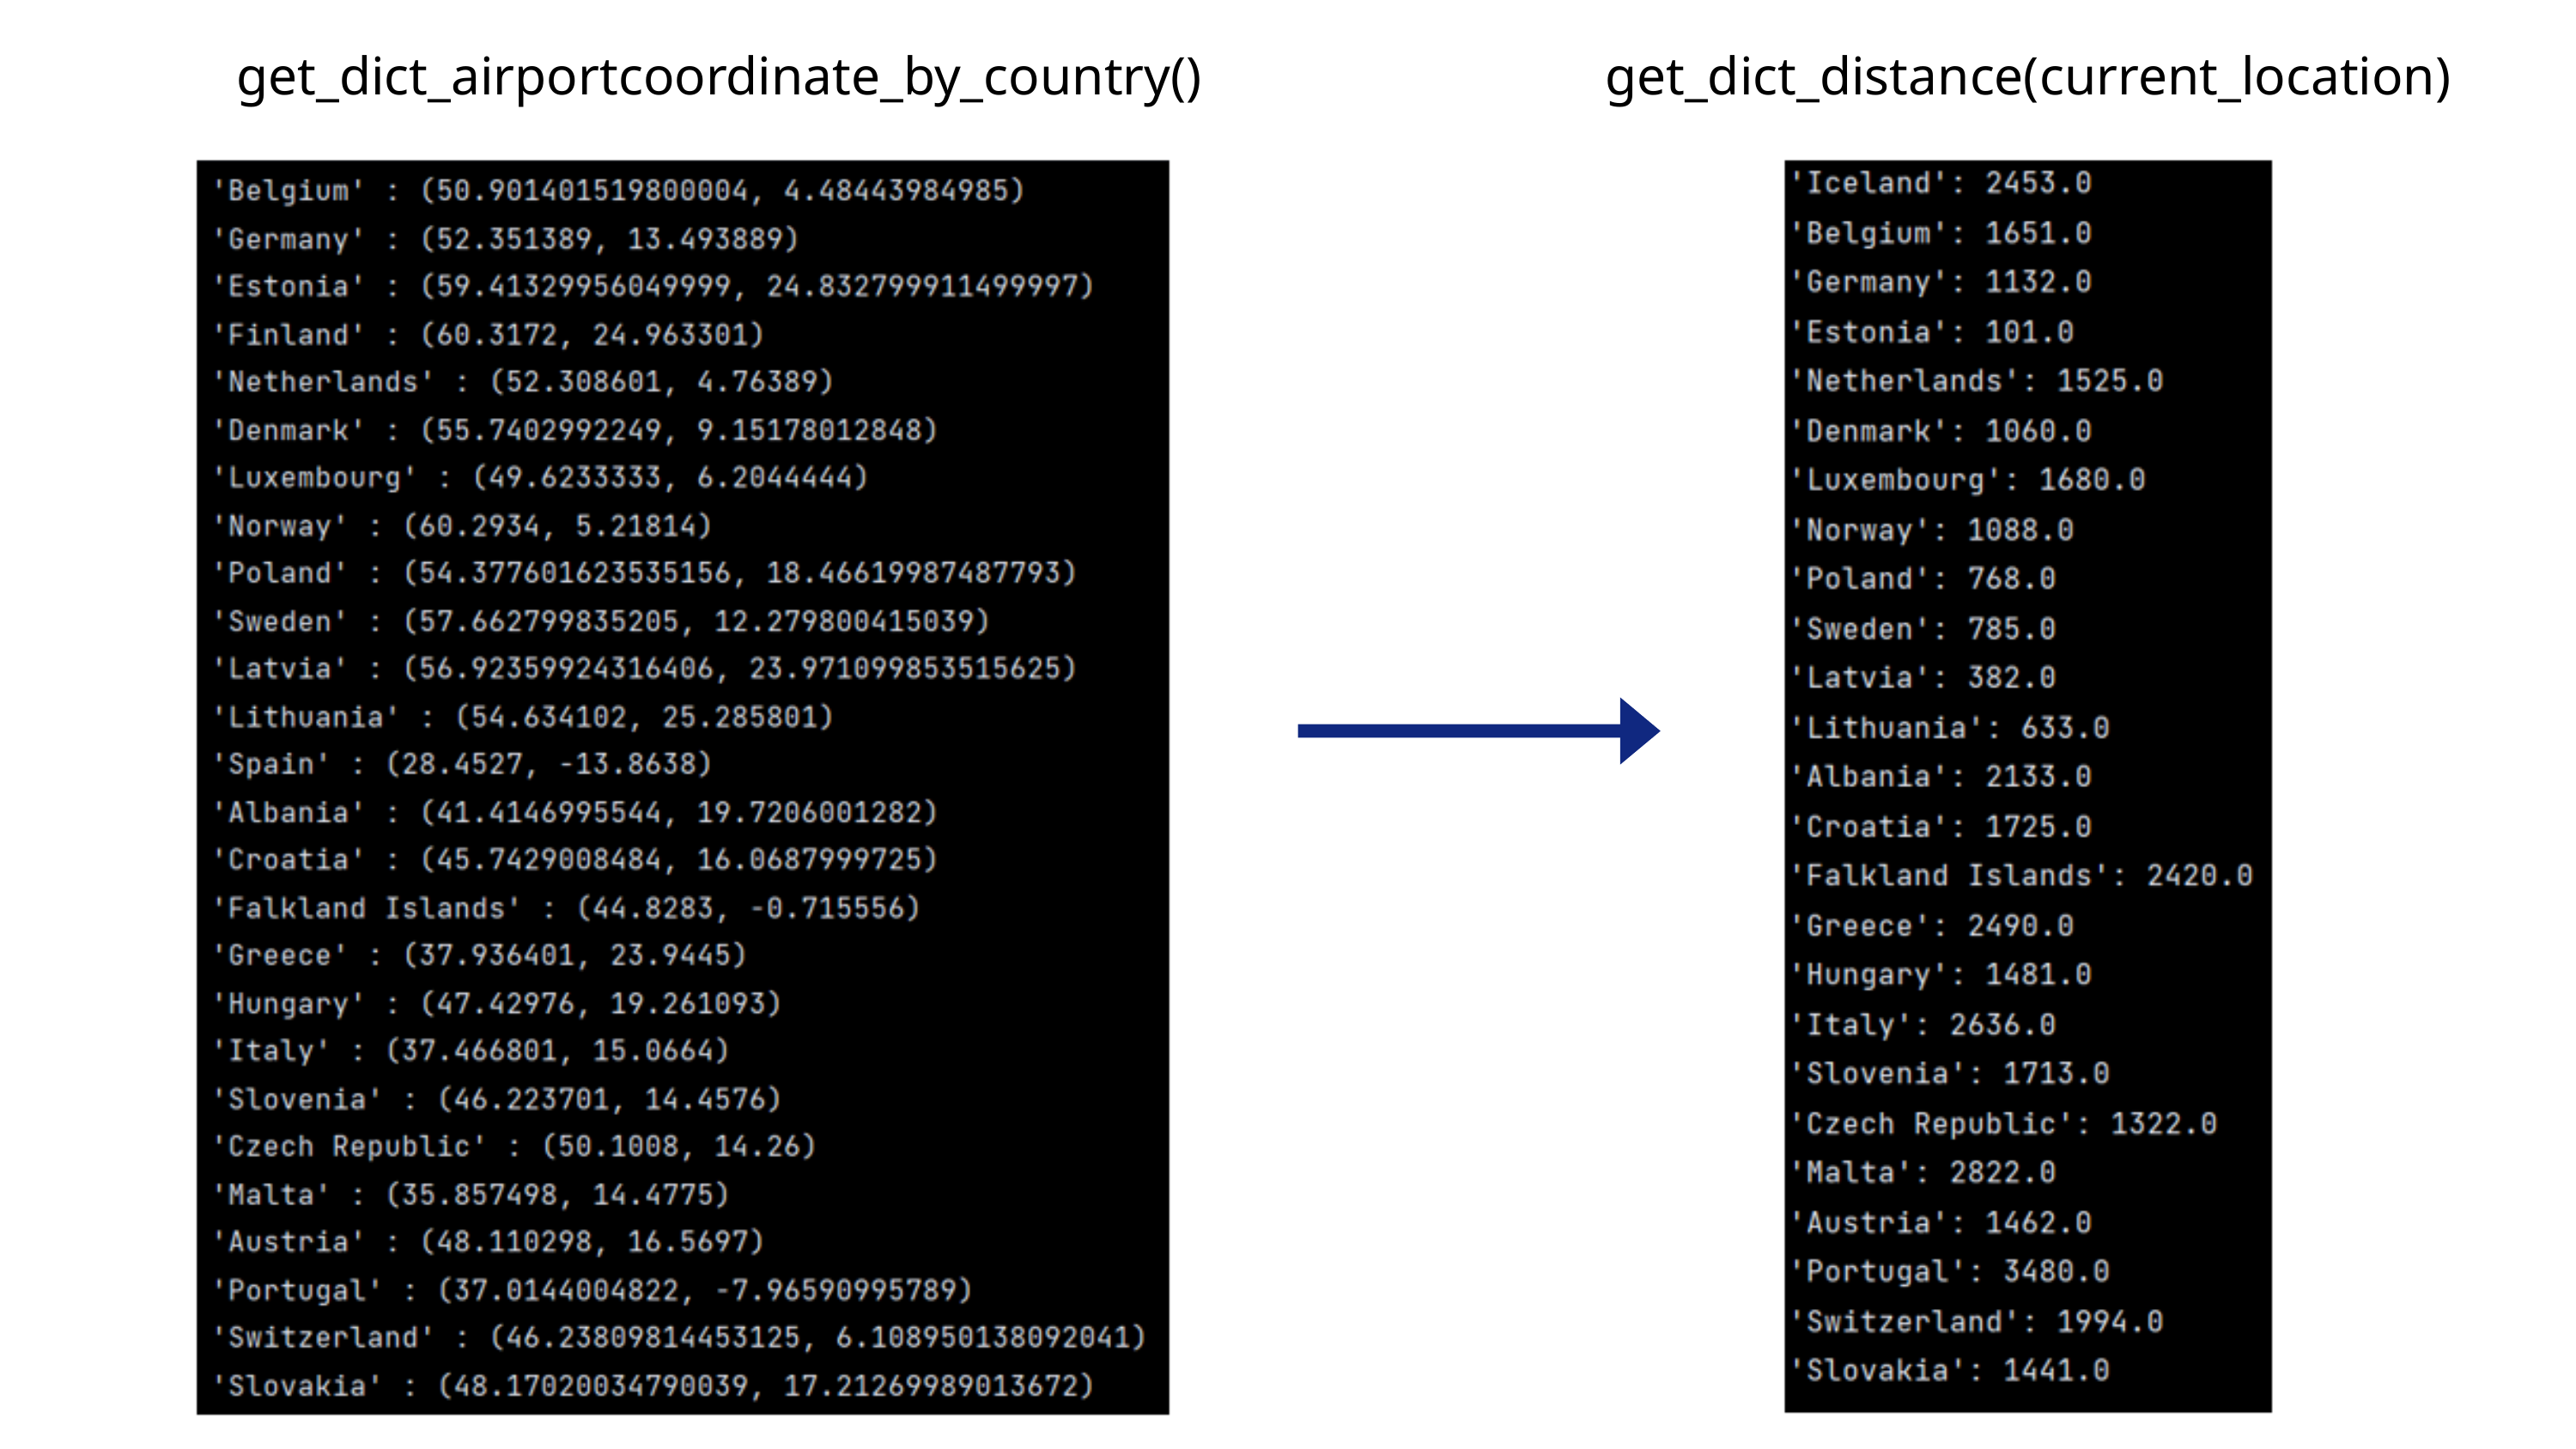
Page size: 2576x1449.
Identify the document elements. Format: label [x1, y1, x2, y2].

text_box [0, 155, 2575, 1449]
text_box [0, 0, 2576, 145]
text_box [1183, 578, 1775, 915]
